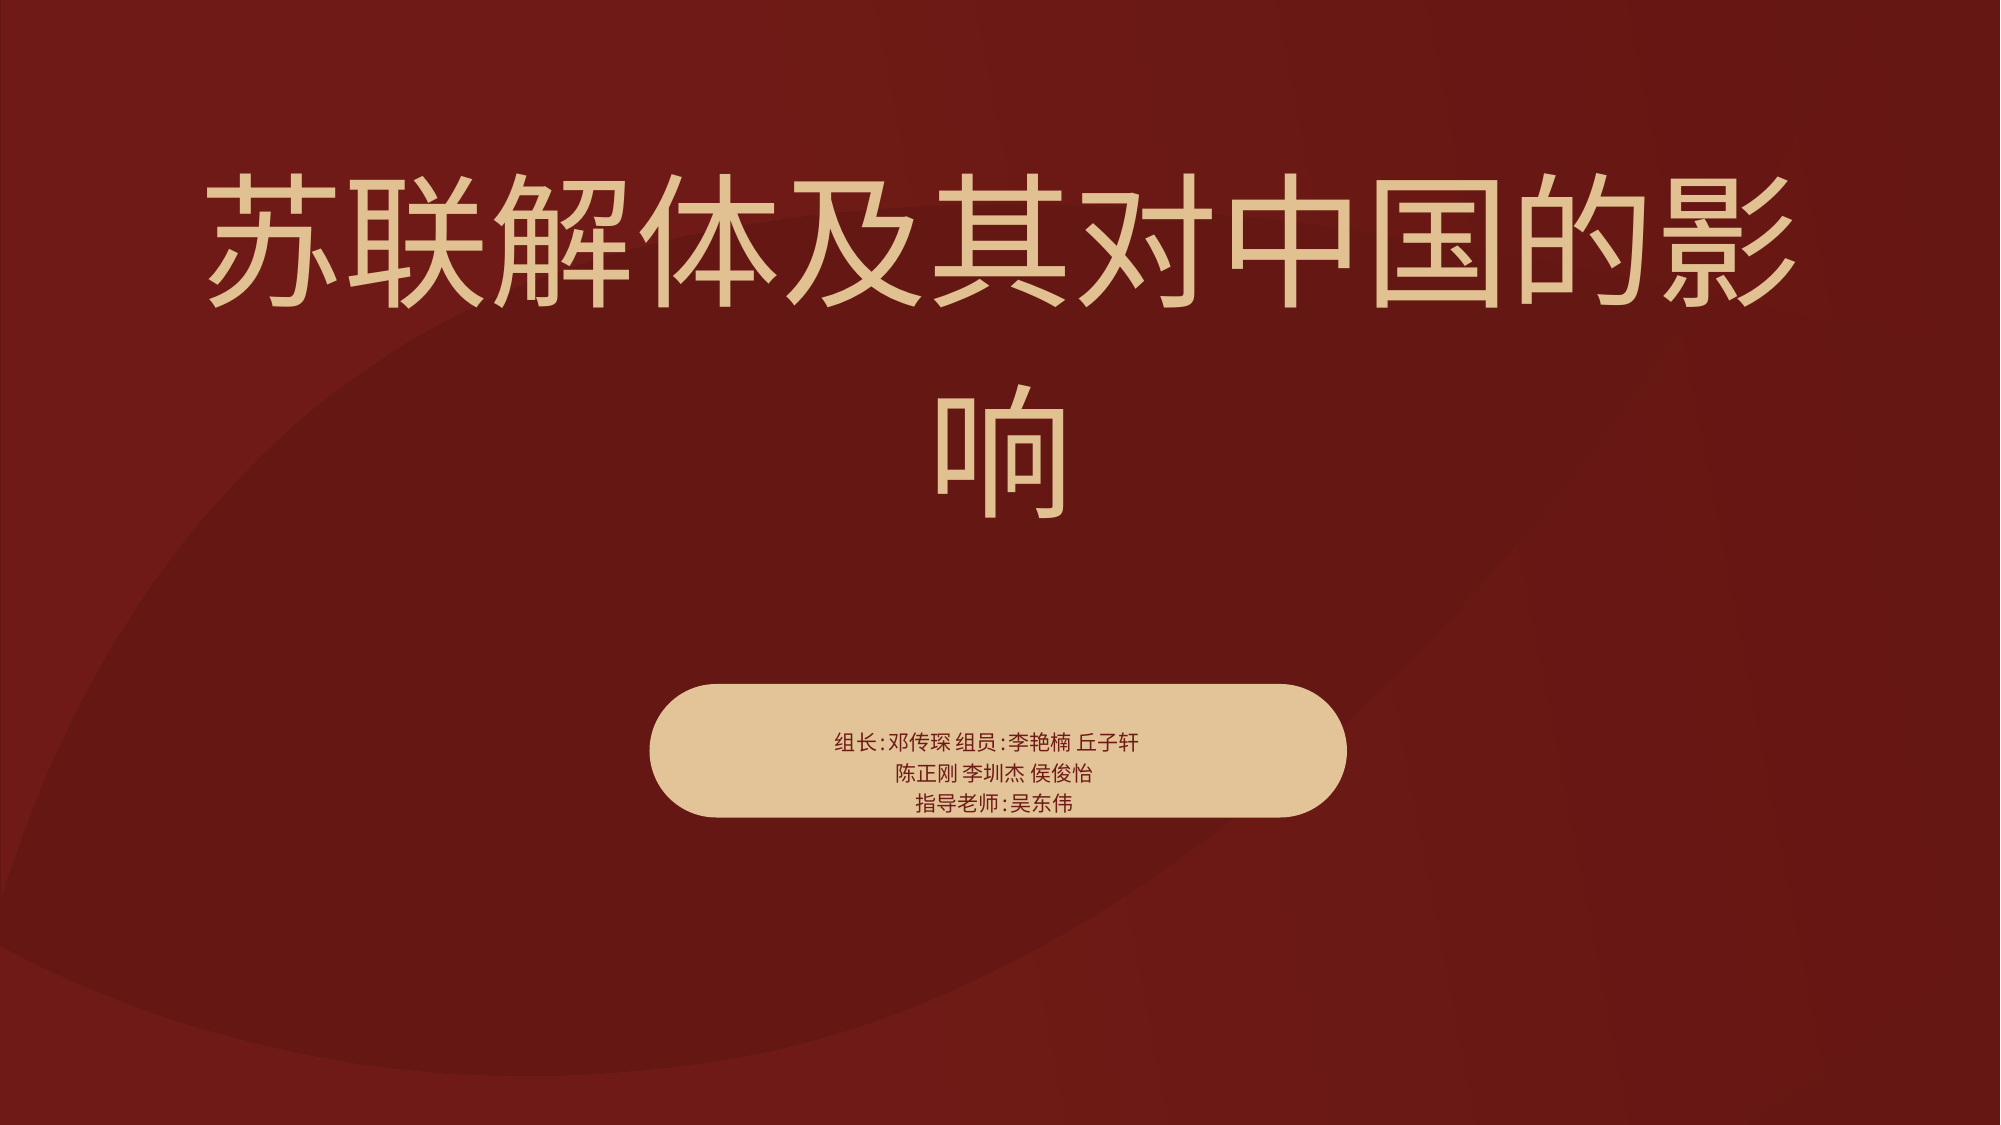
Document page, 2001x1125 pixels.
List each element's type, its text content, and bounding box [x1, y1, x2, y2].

list 组长:邓传琛 组员:李艳楠 丘子轩 陈正刚 李圳杰 侯俊怡 指导老师:吴东伟 [648, 726, 1341, 849]
title 苏联解体及其对中国的影响 [137, 64, 1863, 550]
